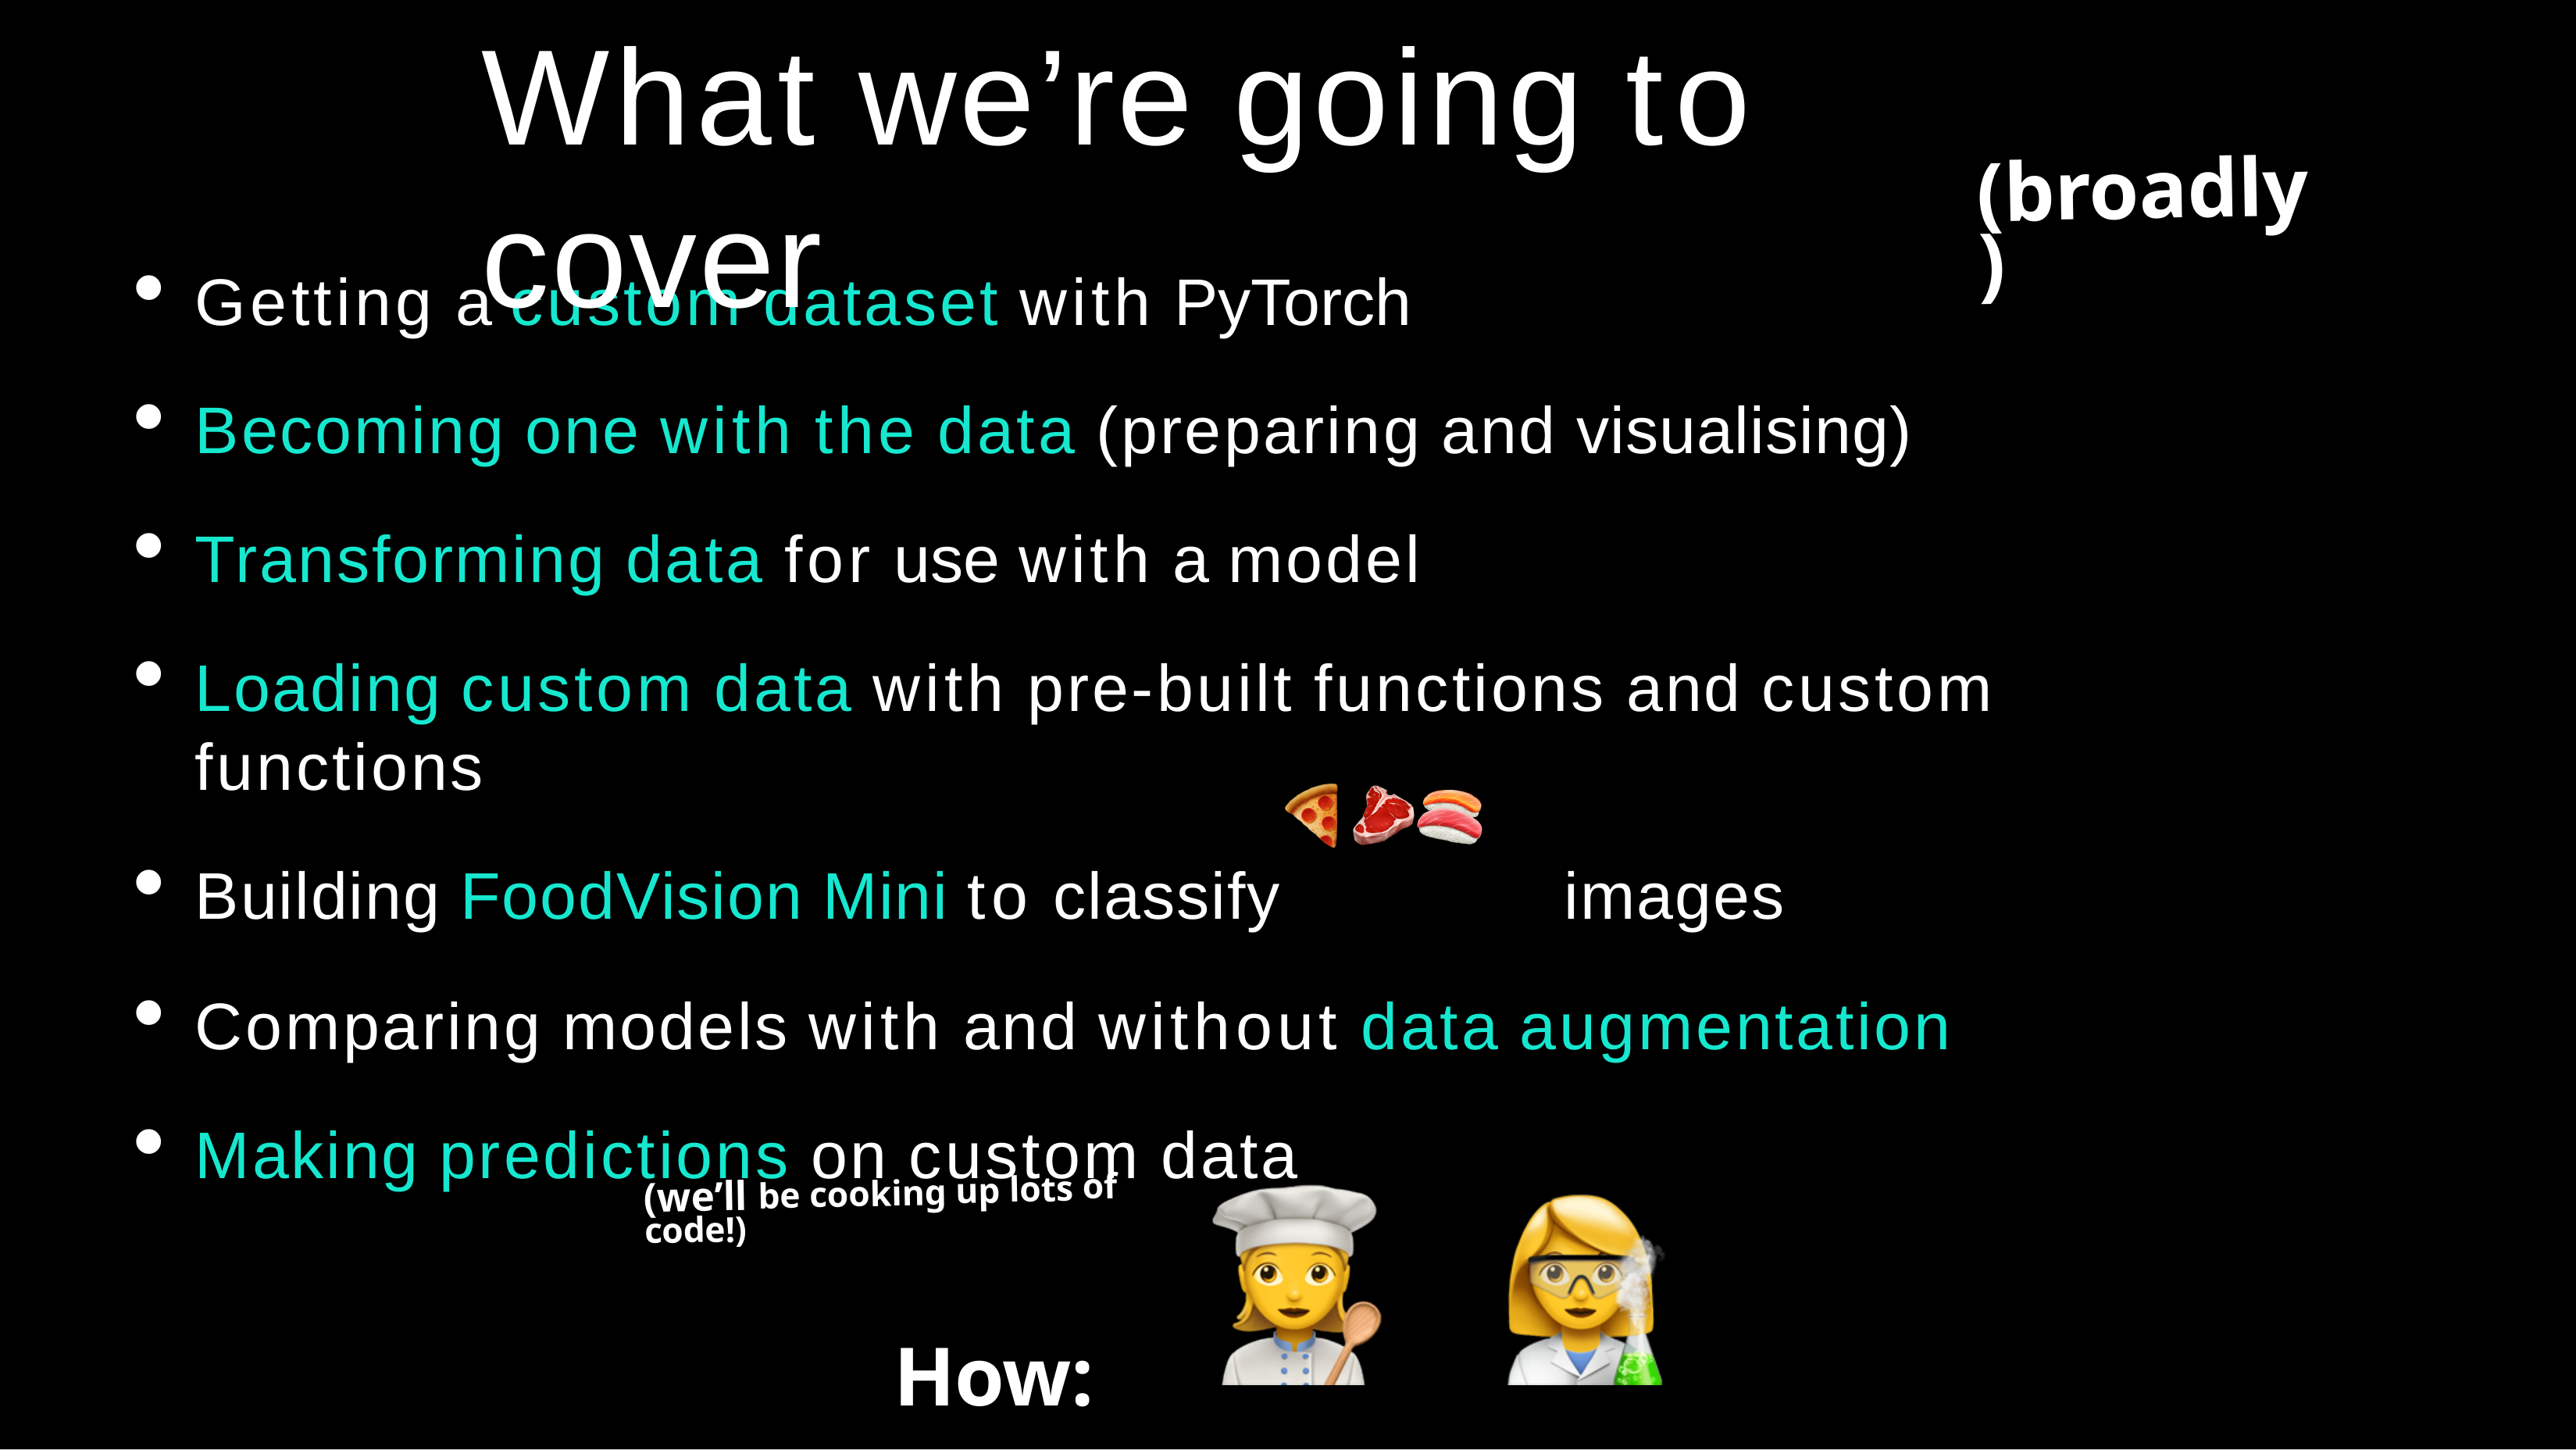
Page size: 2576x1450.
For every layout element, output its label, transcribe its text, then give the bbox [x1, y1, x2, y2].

text_box (broadly) [1976, 160, 2329, 309]
picture [1191, 1184, 1393, 1386]
title What we’re going to cover [480, 7, 2098, 335]
text_box Getting a custom dataset with PyTorch Becoming one with the data (preparing and visualising) Transforming data for use with a model Loading custom data with pre-built functions and custom functions Building FoodVision Mini to classify images Comparing models with and without data augmentation Making predictions on custom data How: [127, 243, 2289, 1423]
text_box (we’ll be cooking up lots of code!) [644, 1177, 1222, 1261]
picture [1478, 1184, 1680, 1386]
picture [1284, 782, 1482, 849]
